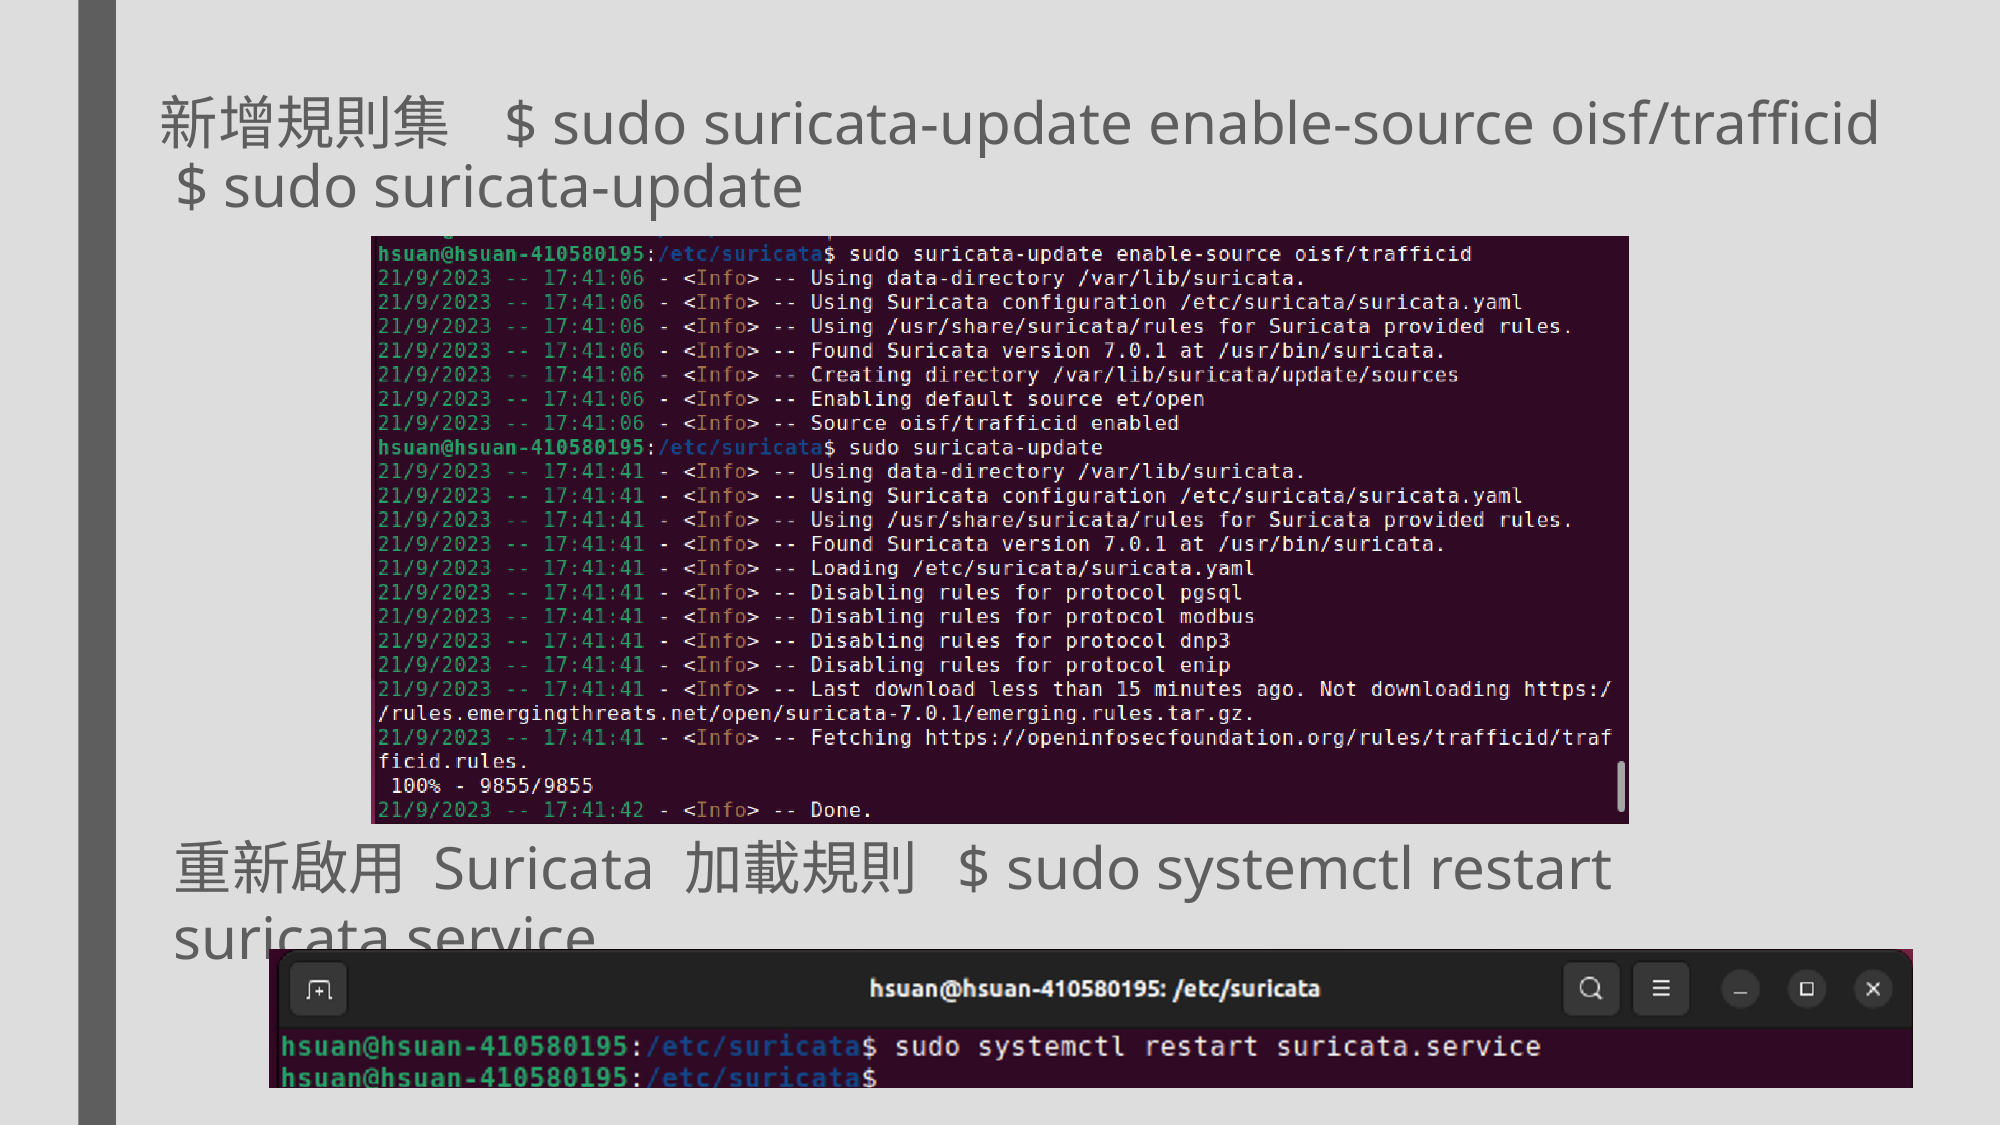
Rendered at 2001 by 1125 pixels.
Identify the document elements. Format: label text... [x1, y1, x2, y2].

text_box 重新啟用 Suricata 加載規則 $ sudo systemctl restart suricata.service [159, 823, 1962, 979]
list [371, 236, 1629, 824]
title 新增規則集 $ sudo suricata-update enable-source oisf/trafficid $ sudo suricata-update [145, 87, 2000, 332]
picture [269, 949, 1913, 1088]
